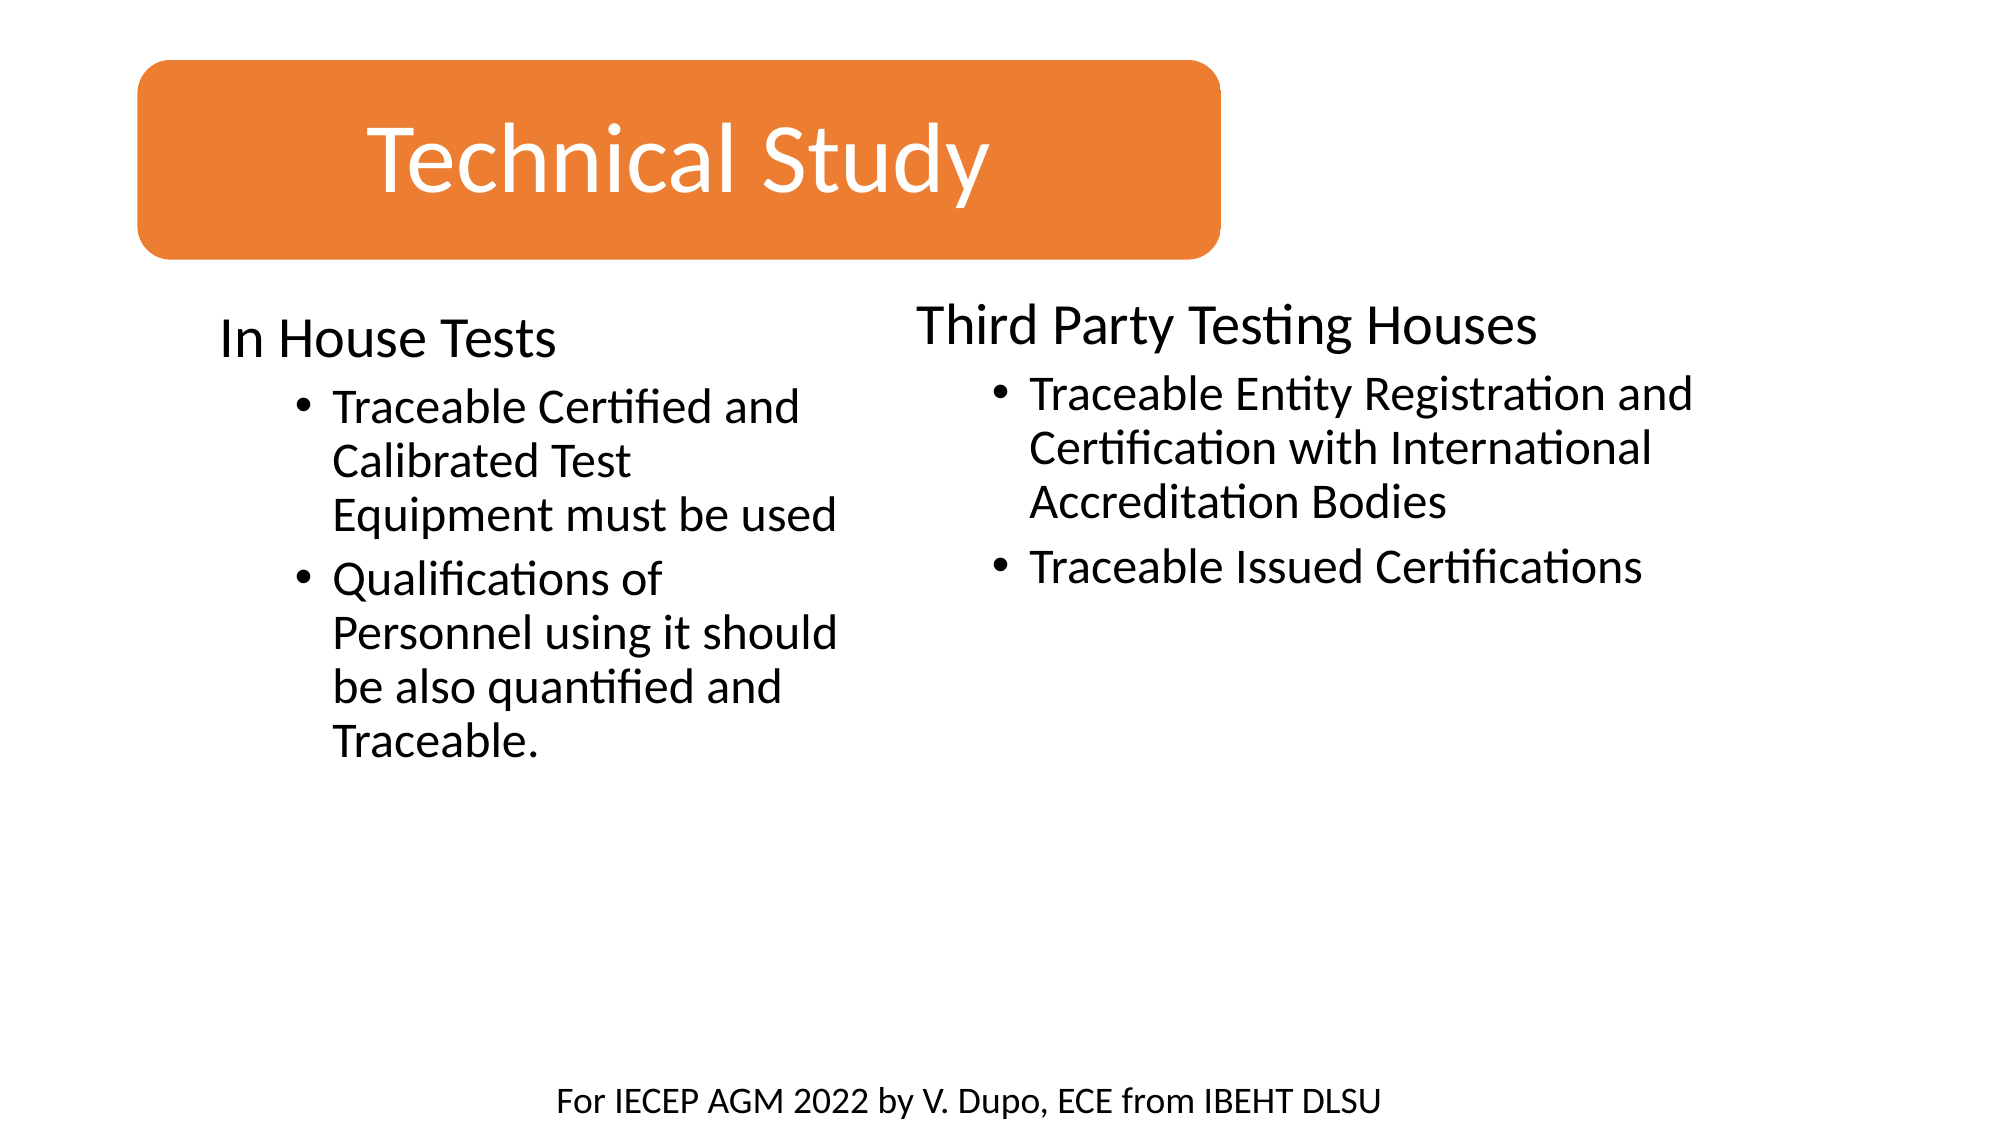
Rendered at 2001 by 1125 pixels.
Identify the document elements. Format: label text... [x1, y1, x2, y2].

text_box For IECEP AGM 2022 by V. Dupo, ECE from IBEHT DLSU [548, 1068, 1535, 1125]
list In House Tests Traceable Certified and Calibrated Test Equipment must be used Qualifications of Personnel using it should be also quantified and Traceable. [136, 298, 869, 1014]
text_box Third Party Testing Houses Traceable Entity Registration and Certification with International Accreditation Bodies Traceable Issued Certifications [909, 287, 1855, 1014]
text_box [137, 59, 1222, 260]
